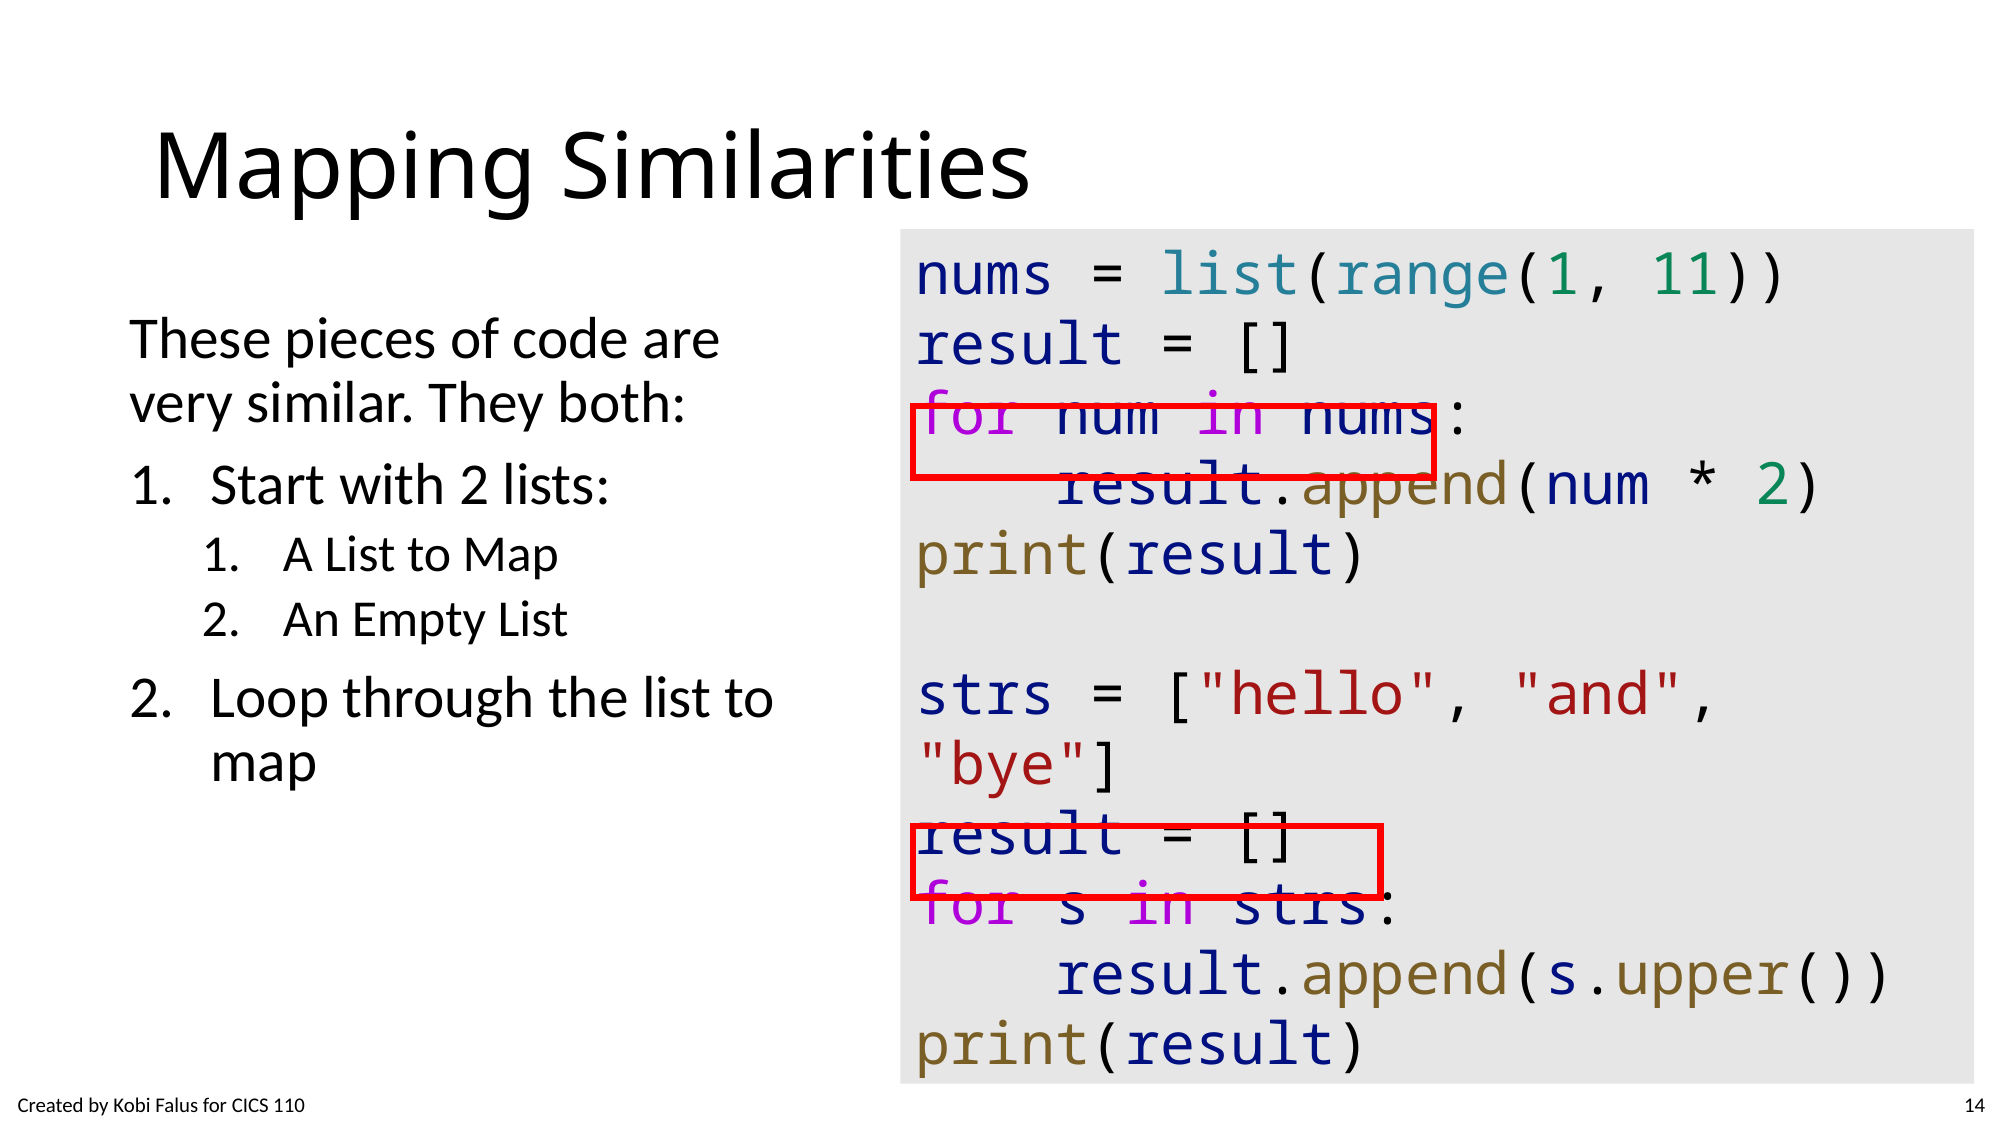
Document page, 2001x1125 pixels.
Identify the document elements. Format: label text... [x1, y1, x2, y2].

text_box [912, 405, 1435, 478]
list These pieces of code are very similar. They both: Start with 2 lists: A List to Map An Empty List Loop through the list to map Inside the loop, they always append to the empty list [114, 299, 833, 1014]
text_box [912, 825, 1382, 899]
title Mapping Similarities [137, 59, 1863, 278]
text_box nums = list(range(1, 11)) result = [] for num in nums: result.append(num * 2) print(result) strs = ["hello", "and", "bye"] result = [] for s in strs: result.append(s.upper()) print(result) [900, 229, 1975, 1084]
